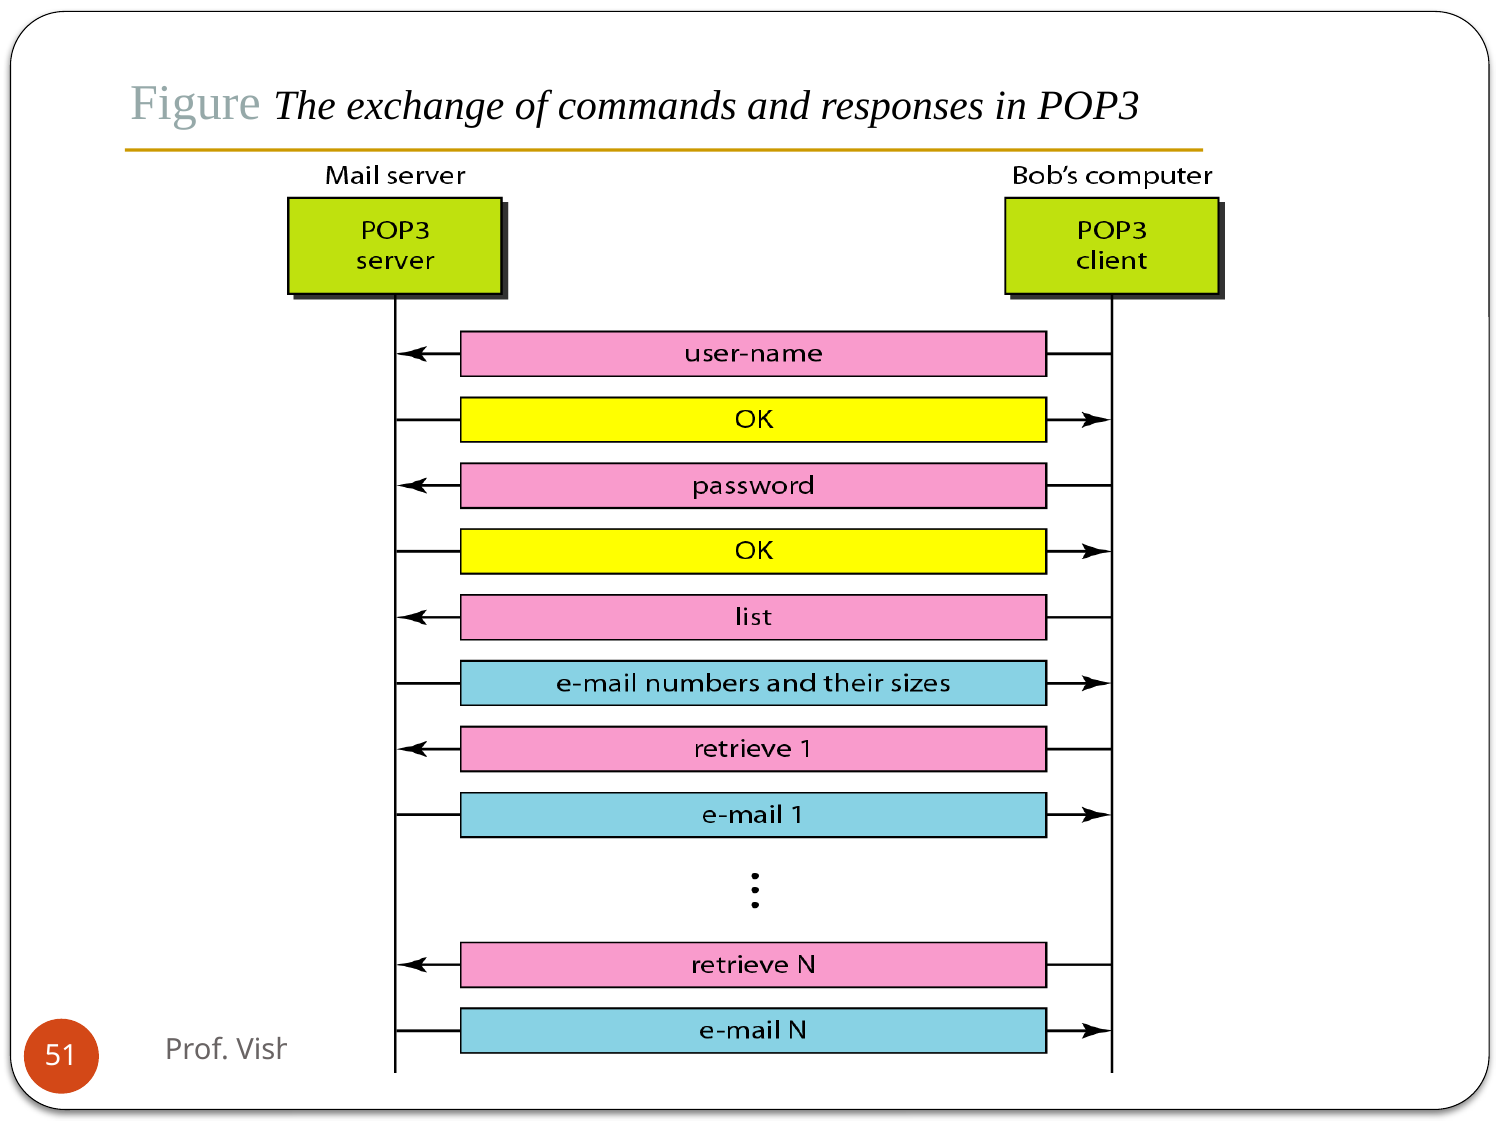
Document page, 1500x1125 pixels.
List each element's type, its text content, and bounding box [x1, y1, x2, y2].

footer Prof. Vishal A. Polara [150, 1012, 800, 1088]
text_box Figure The exchange of commands and responses in POP3 [115, 62, 1156, 138]
picture [287, 162, 1226, 1073]
slide_number 51 [23, 1018, 99, 1094]
